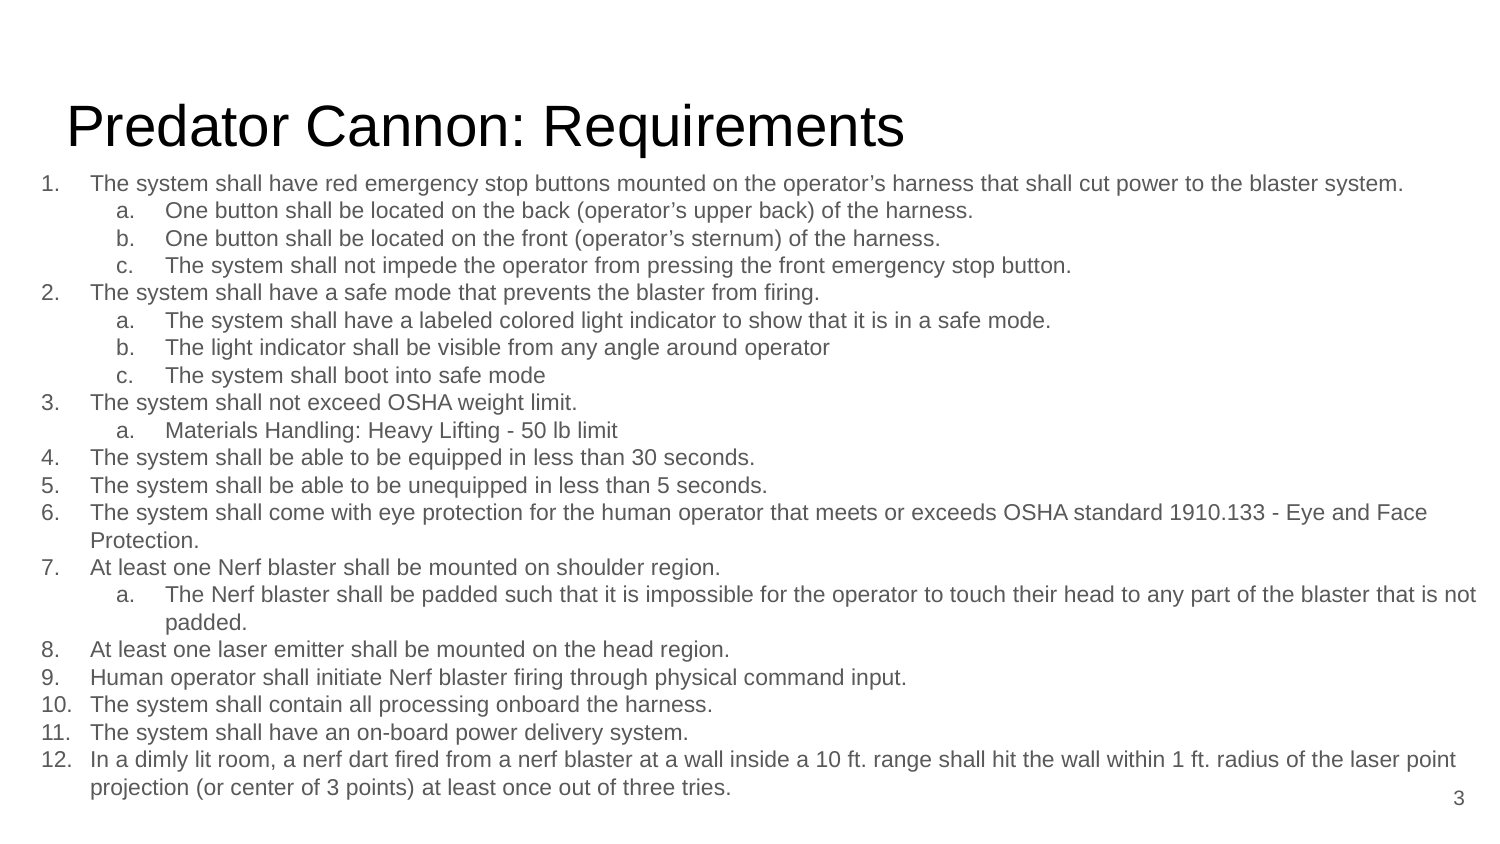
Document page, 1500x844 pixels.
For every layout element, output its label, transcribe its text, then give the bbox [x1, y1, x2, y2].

slide_number 3 [1389, 764, 1480, 830]
list The system shall have red emergency stop buttons mounted on the operator’s harness that shall cut power to the blaster system. One button shall be located on the back (operator’s upper back) of the harness. One button shall be located on the front (operator’s sternum) of the harness. The system shall not impede the operator from pressing the front emergency stop button. The system shall have a safe mode that prevents the blaster from firing. The system shall have a labeled colored light indicator to show that it is in a safe mode. The light indicator shall be visible from any angle around operator The system shall boot into safe mode The system shall not exceed OSHA weight limit. Materials Handling: Heavy Lifting - 50 lb limit The system shall be able to be equipped in less than 30 seconds. The system shall be able to be unequipped in less than 5 seconds. The system shall come with eye protection for the human operator that meets or exceeds OSHA standard 1910.133 - Eye and Face Protection. At least one Nerf blaster shall be mounted on shoulder region. The Nerf blaster shall be padded such that it is impossible for the operator to touch their head to any part of the blaster that is not padded. At least one laser emitter shall be mounted on the head region. Human operator shall initiate Nerf blaster firing through physical command input. The system shall contain all processing onboard the harness. The system shall have an on-board power delivery system. In a dimly lit room, a nerf dart fired from a nerf blaster at a wall inside a 10 ft. range shall hit the wall within 1 ft. radius of the laser point projection (or center of 3 points) at least once out of three tries. [0, 153, 1500, 844]
title Predator Cannon: Requirements [51, 72, 1449, 153]
